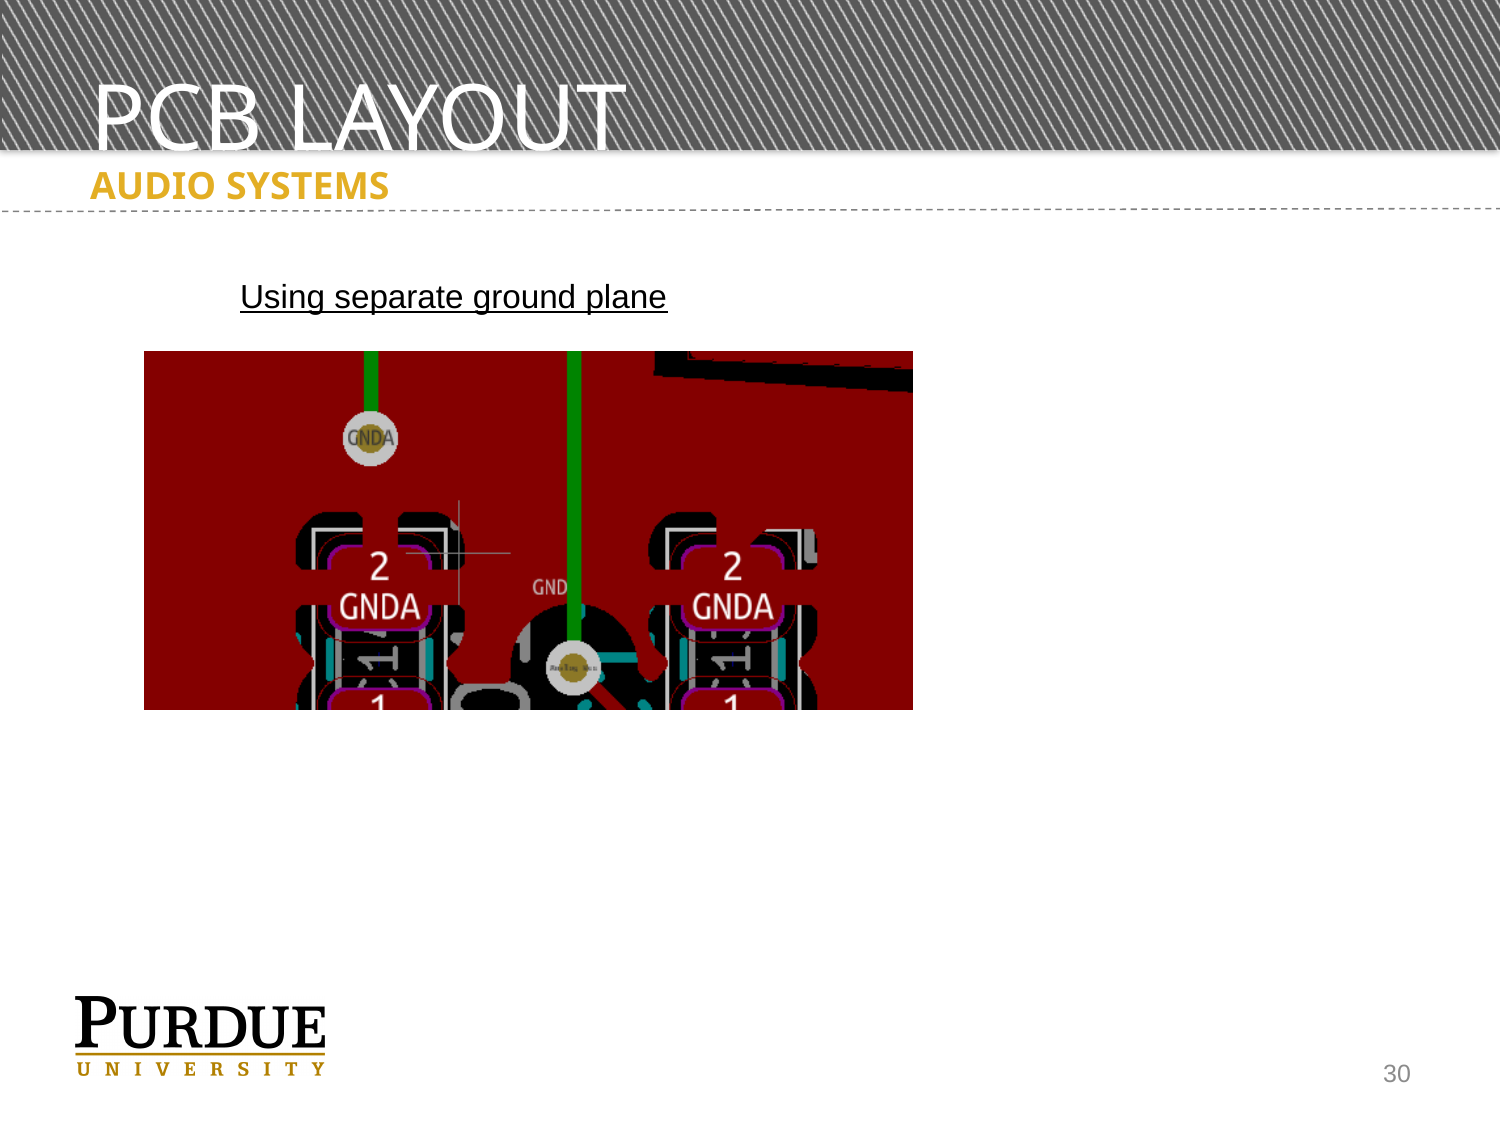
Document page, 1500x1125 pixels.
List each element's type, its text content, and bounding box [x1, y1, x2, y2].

title PCB LAYOUT [75, 51, 1427, 175]
list Audio systems [75, 154, 1425, 228]
picture [144, 350, 913, 711]
picture [75, 996, 325, 1076]
text_box [74, 263, 1426, 974]
slide_number 30 [1076, 1042, 1427, 1103]
